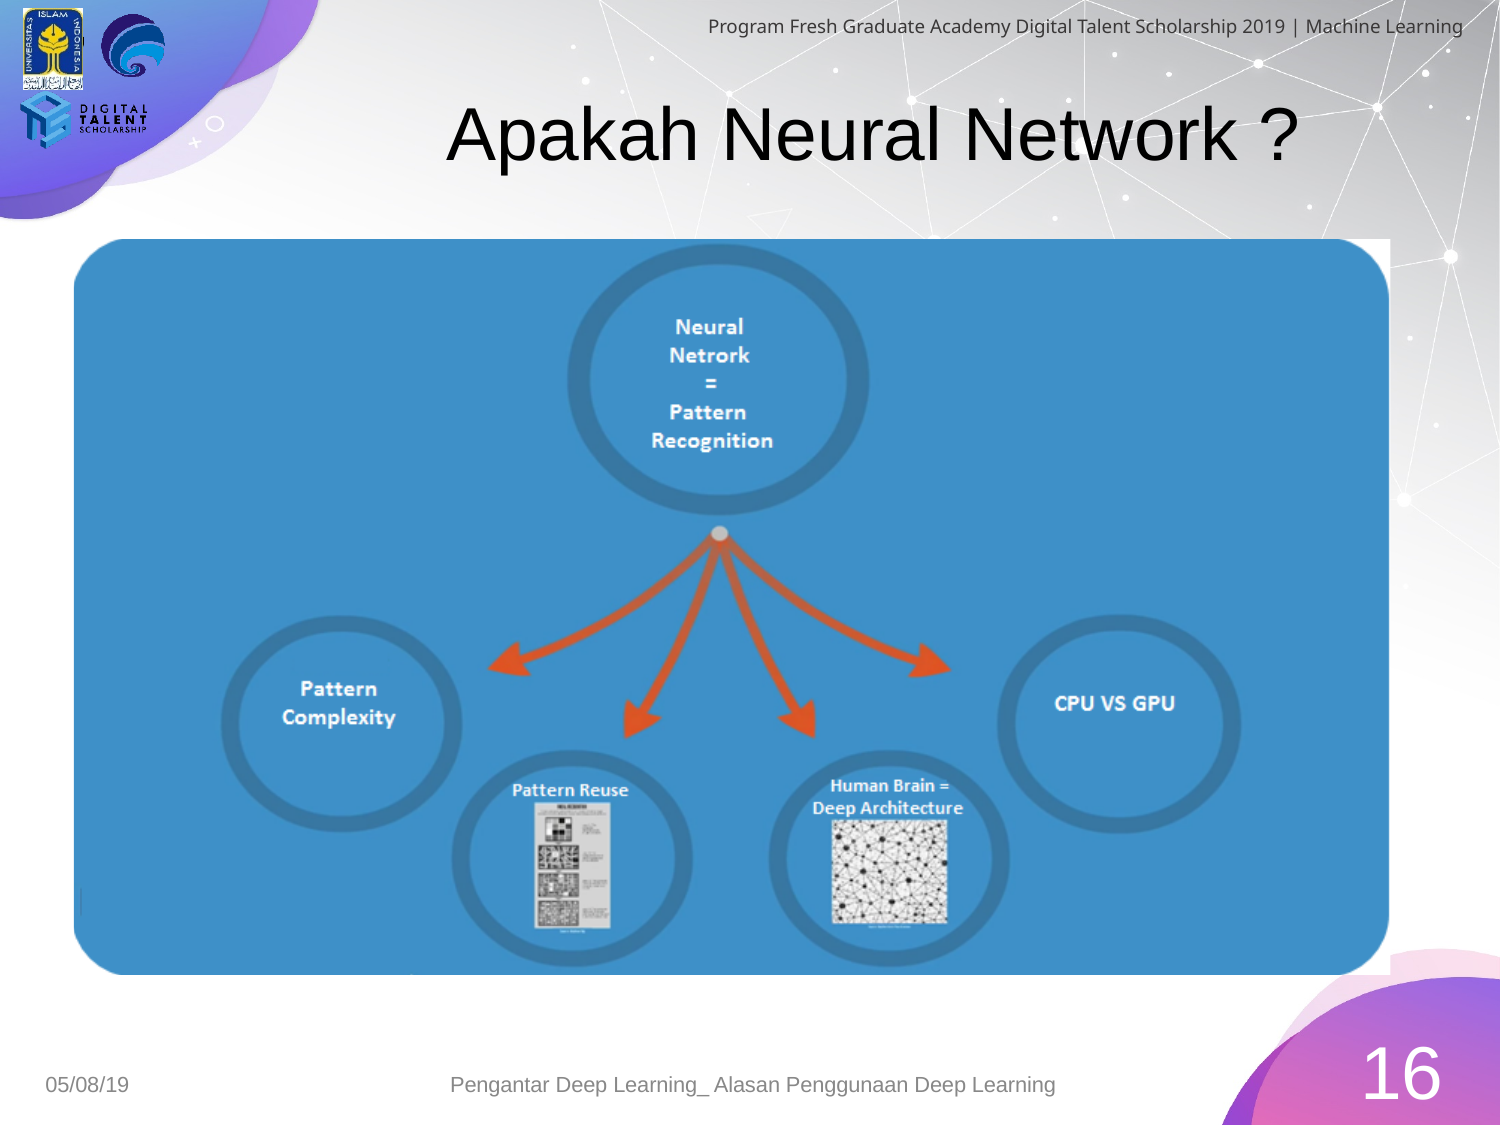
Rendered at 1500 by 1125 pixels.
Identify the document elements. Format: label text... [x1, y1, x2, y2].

slide_number ‹#› [1327, 1025, 1477, 1115]
picture [0, 0, 1500, 1125]
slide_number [30, 1053, 272, 1114]
title Apakah Neural Network ? [271, 66, 1477, 207]
footer Pengantar Deep Learning_ Alasan Penggunaan Deep Learning [386, 1053, 1121, 1114]
